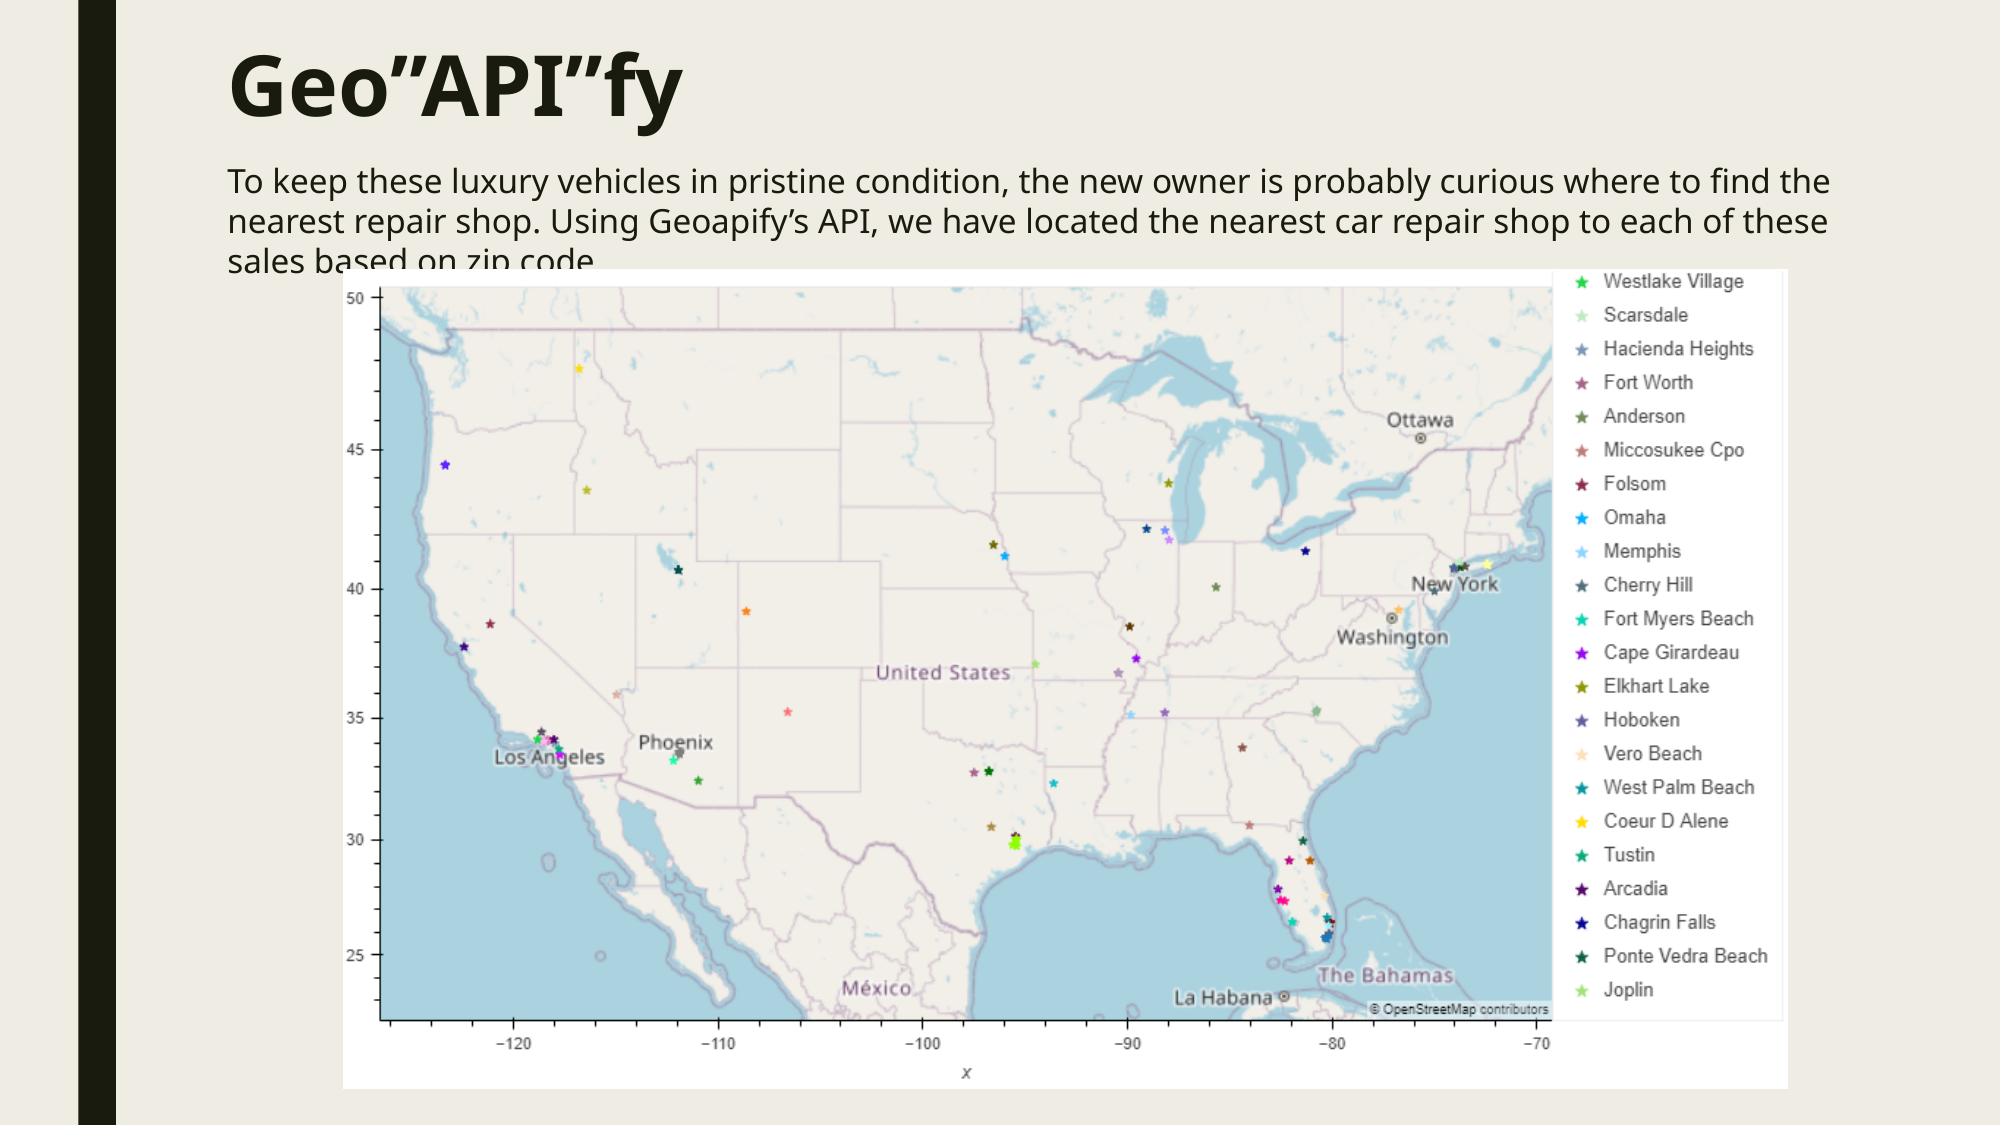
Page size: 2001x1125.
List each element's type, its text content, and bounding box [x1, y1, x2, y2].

text_box To keep these luxury vehicles in pristine condition, the new owner is probably curious where to find the nearest repair shop. Using Geoapify’s API, we have located the nearest car repair shop to each of these sales based on zip code. [212, 153, 1888, 259]
picture [343, 269, 1788, 1089]
title Geo”API”fy [212, 36, 1788, 142]
